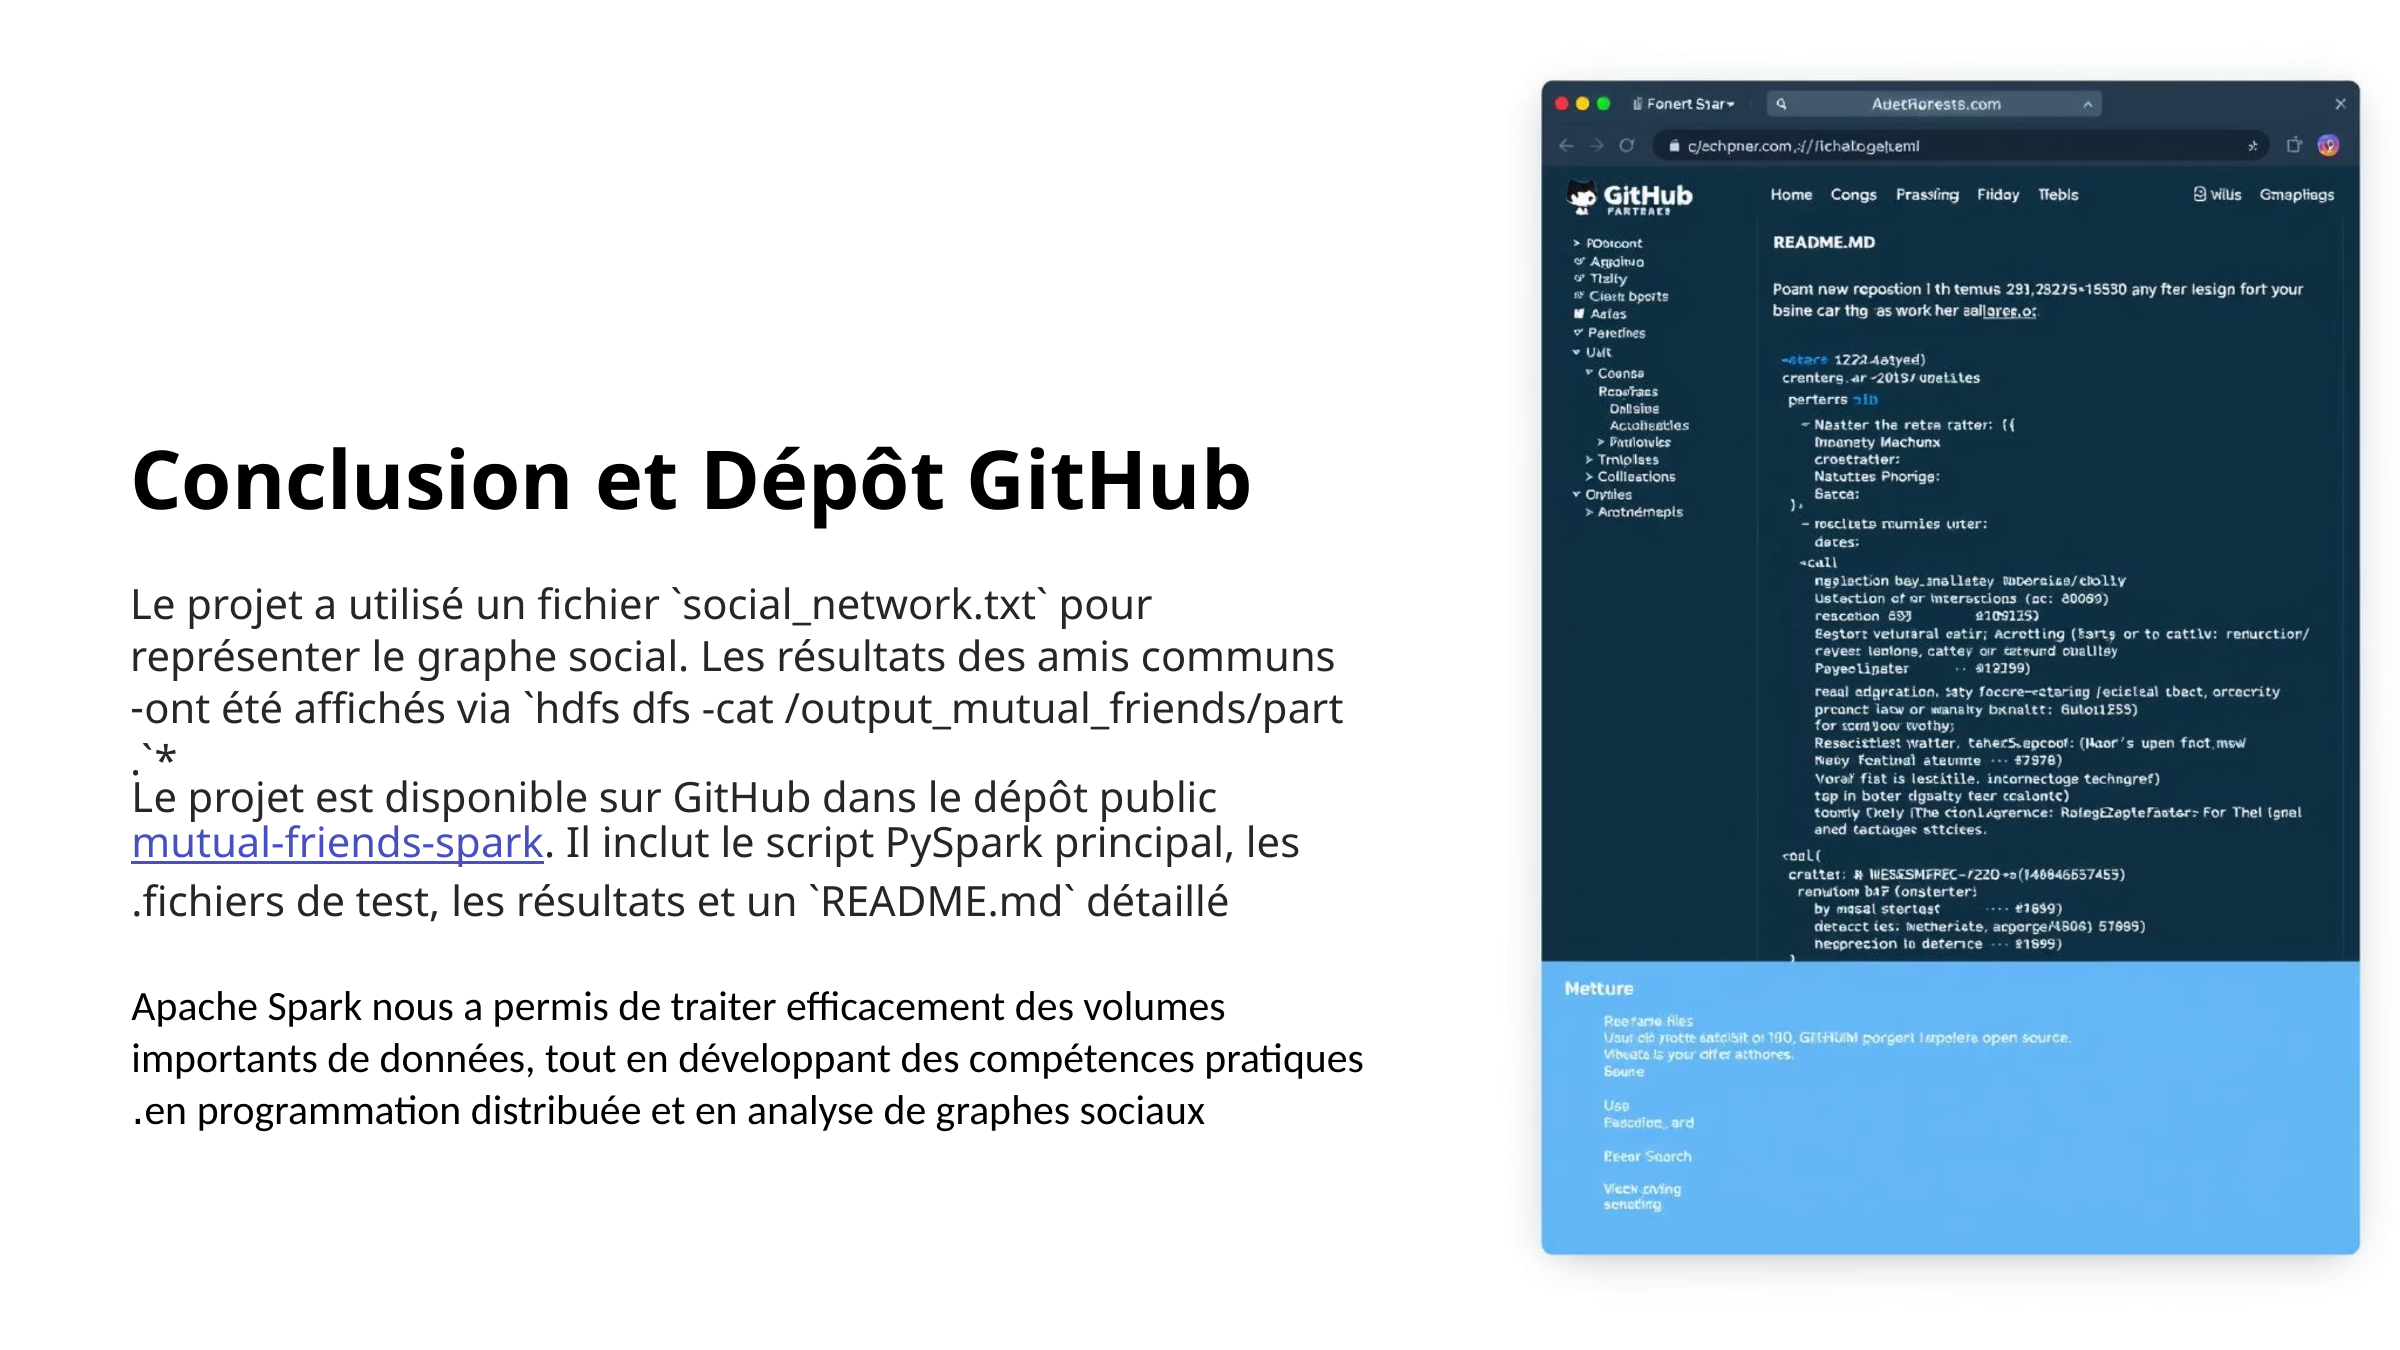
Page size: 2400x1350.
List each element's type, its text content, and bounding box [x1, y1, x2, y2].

text_box Conclusion et Dépôt GitHub [130, 425, 1231, 527]
text_box Le projet a utilisé un fichier `social_network.txt` pour représenter le graphe social. Les résultats des amis communs ont été affichés via `hdfs dfs -cat /output_mutual_friends/part-*`. [130, 575, 1370, 732]
picture [1499, 0, 2400, 1350]
text_box Le projet est disponible sur GitHub dans le dépôt public mutual-friends-spark. Il inclut le script PySpark principal, les fichiers de test, les résultats et un `README.md` détaillé. Apache Spark nous a permis de traiter efficacement des volumes importants de données, tout en développant des compétences pratiques en programmation distribuée et en analyse de graphes sociaux. [131, 768, 1371, 925]
